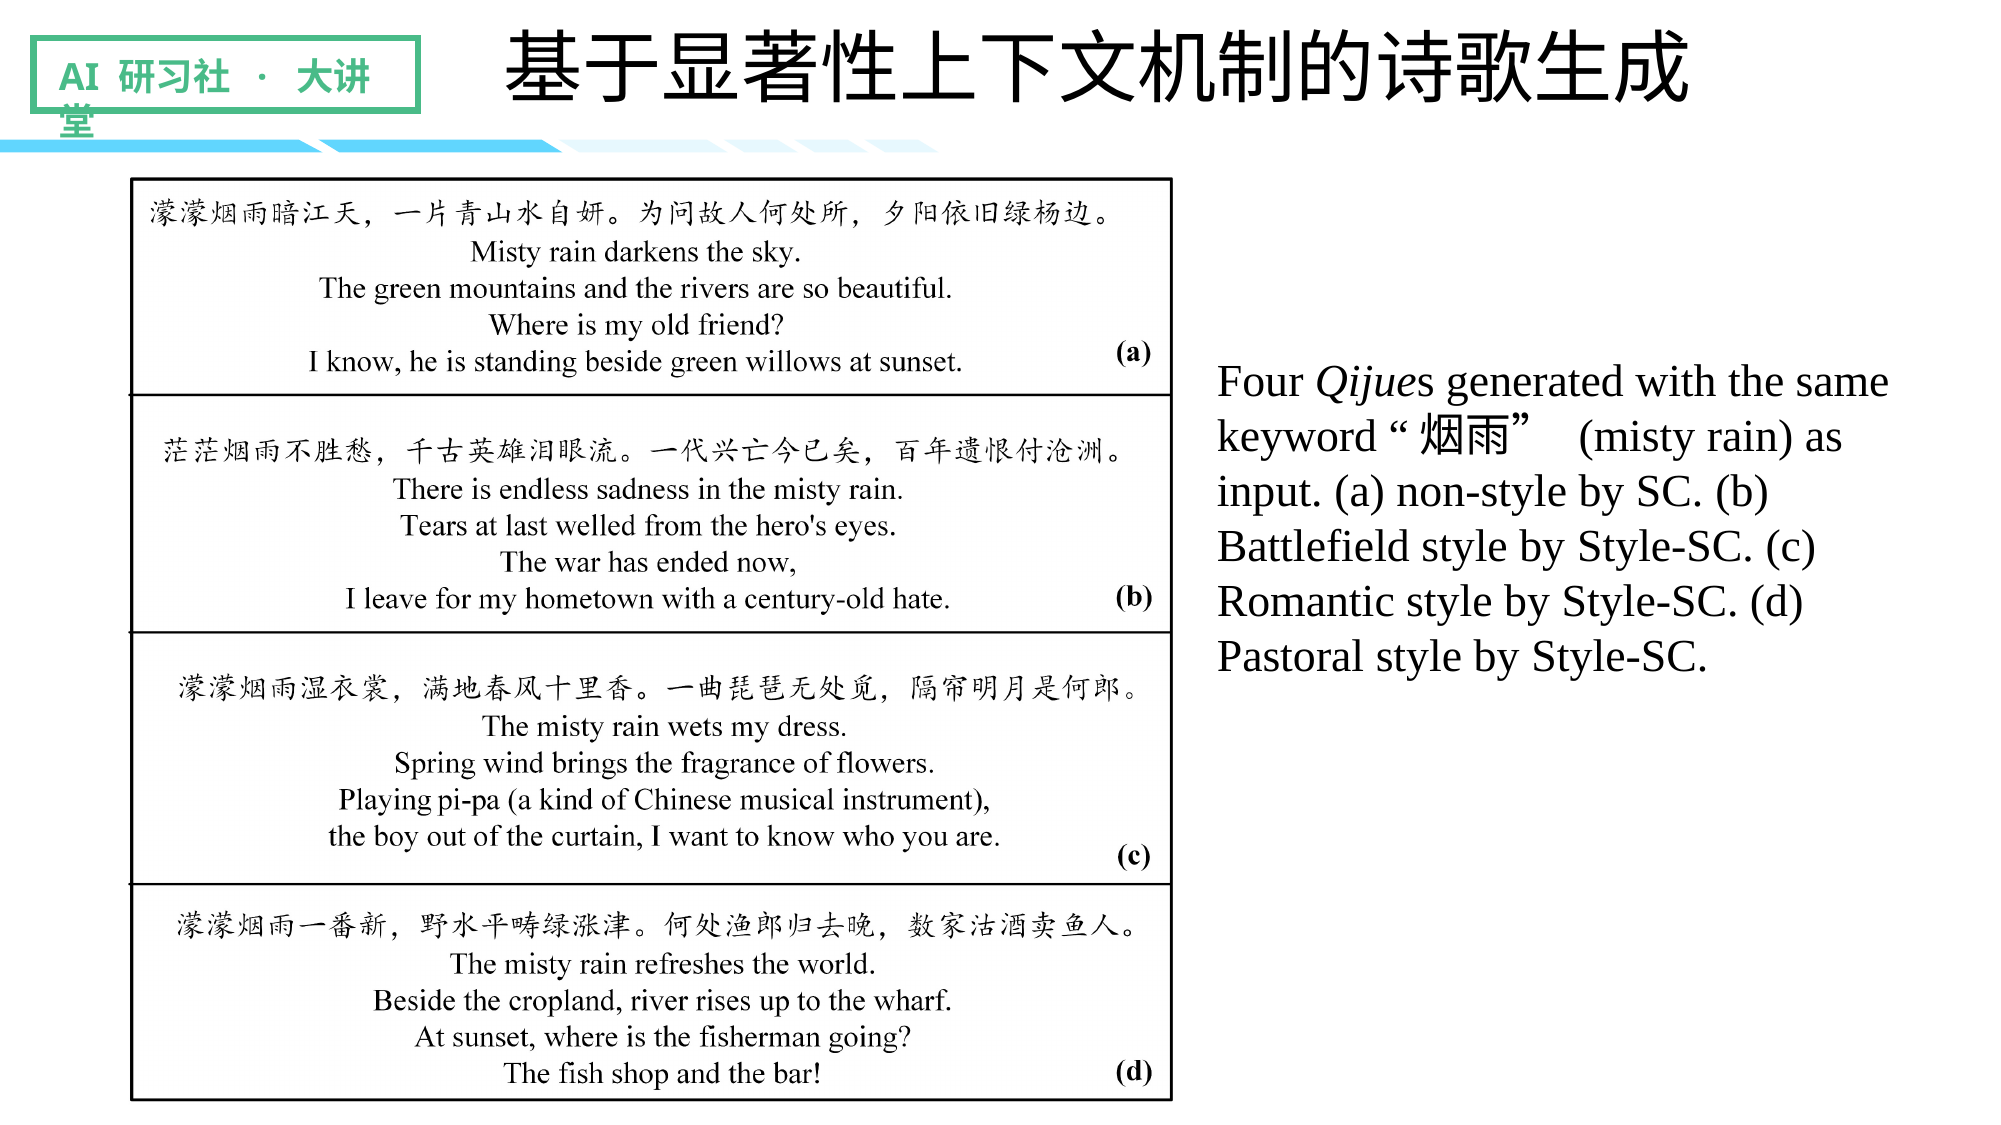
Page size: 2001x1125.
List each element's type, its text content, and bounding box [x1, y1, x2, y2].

picture [128, 177, 1173, 1105]
text_box 基于显著性上下文机制的诗歌生成 [488, 9, 1762, 120]
text_box Four Qijues generated with the same keyword “烟雨” (misty rain) as input. (a) non-style by SC. (b) Battlefield style by Style-SC. (c) Romantic style by Style-SC. (d) Pastoral style by Style-SC. [1202, 343, 1941, 688]
